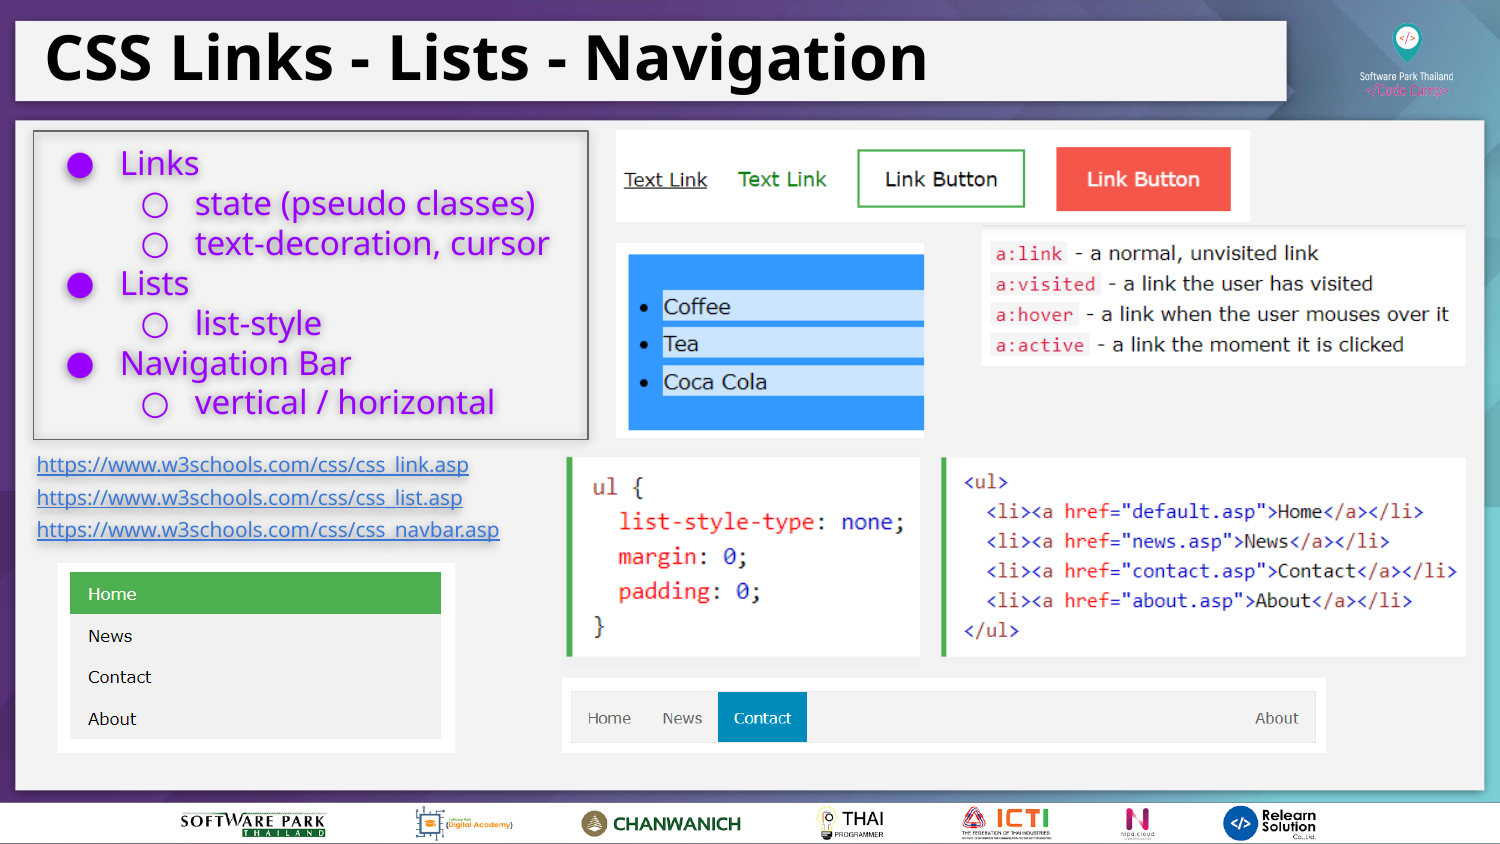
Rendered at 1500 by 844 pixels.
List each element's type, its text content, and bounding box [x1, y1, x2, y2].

text_box Links state (pseudo classes) text-decoration, cursor Lists list-style Navigation Bar vertical / horizontal [33, 130, 589, 440]
text_box CSS Links - Lists - Navigation [33, 18, 1447, 102]
picture [0, 0, 1500, 844]
text_box https://www.w3schools.com/css/css_link.asp https://www.w3schools.com/css/css_list.asp https://www.w3schools.com/css/css_navbar.asp [25, 450, 559, 542]
